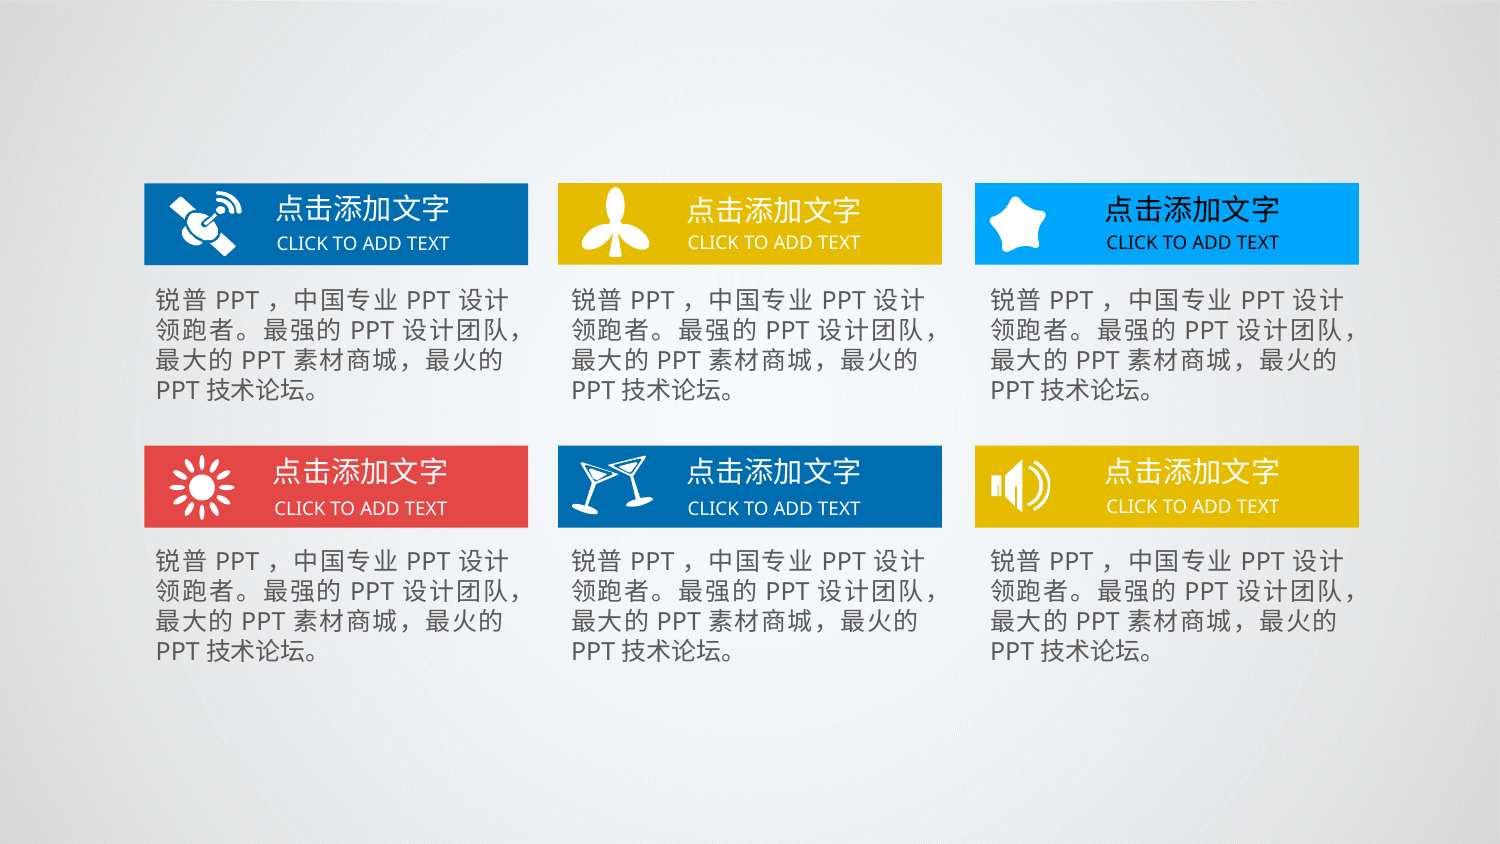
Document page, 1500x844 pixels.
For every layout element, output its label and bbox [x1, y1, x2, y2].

text_box [140, 183, 1360, 675]
picture [0, 0, 1500, 844]
